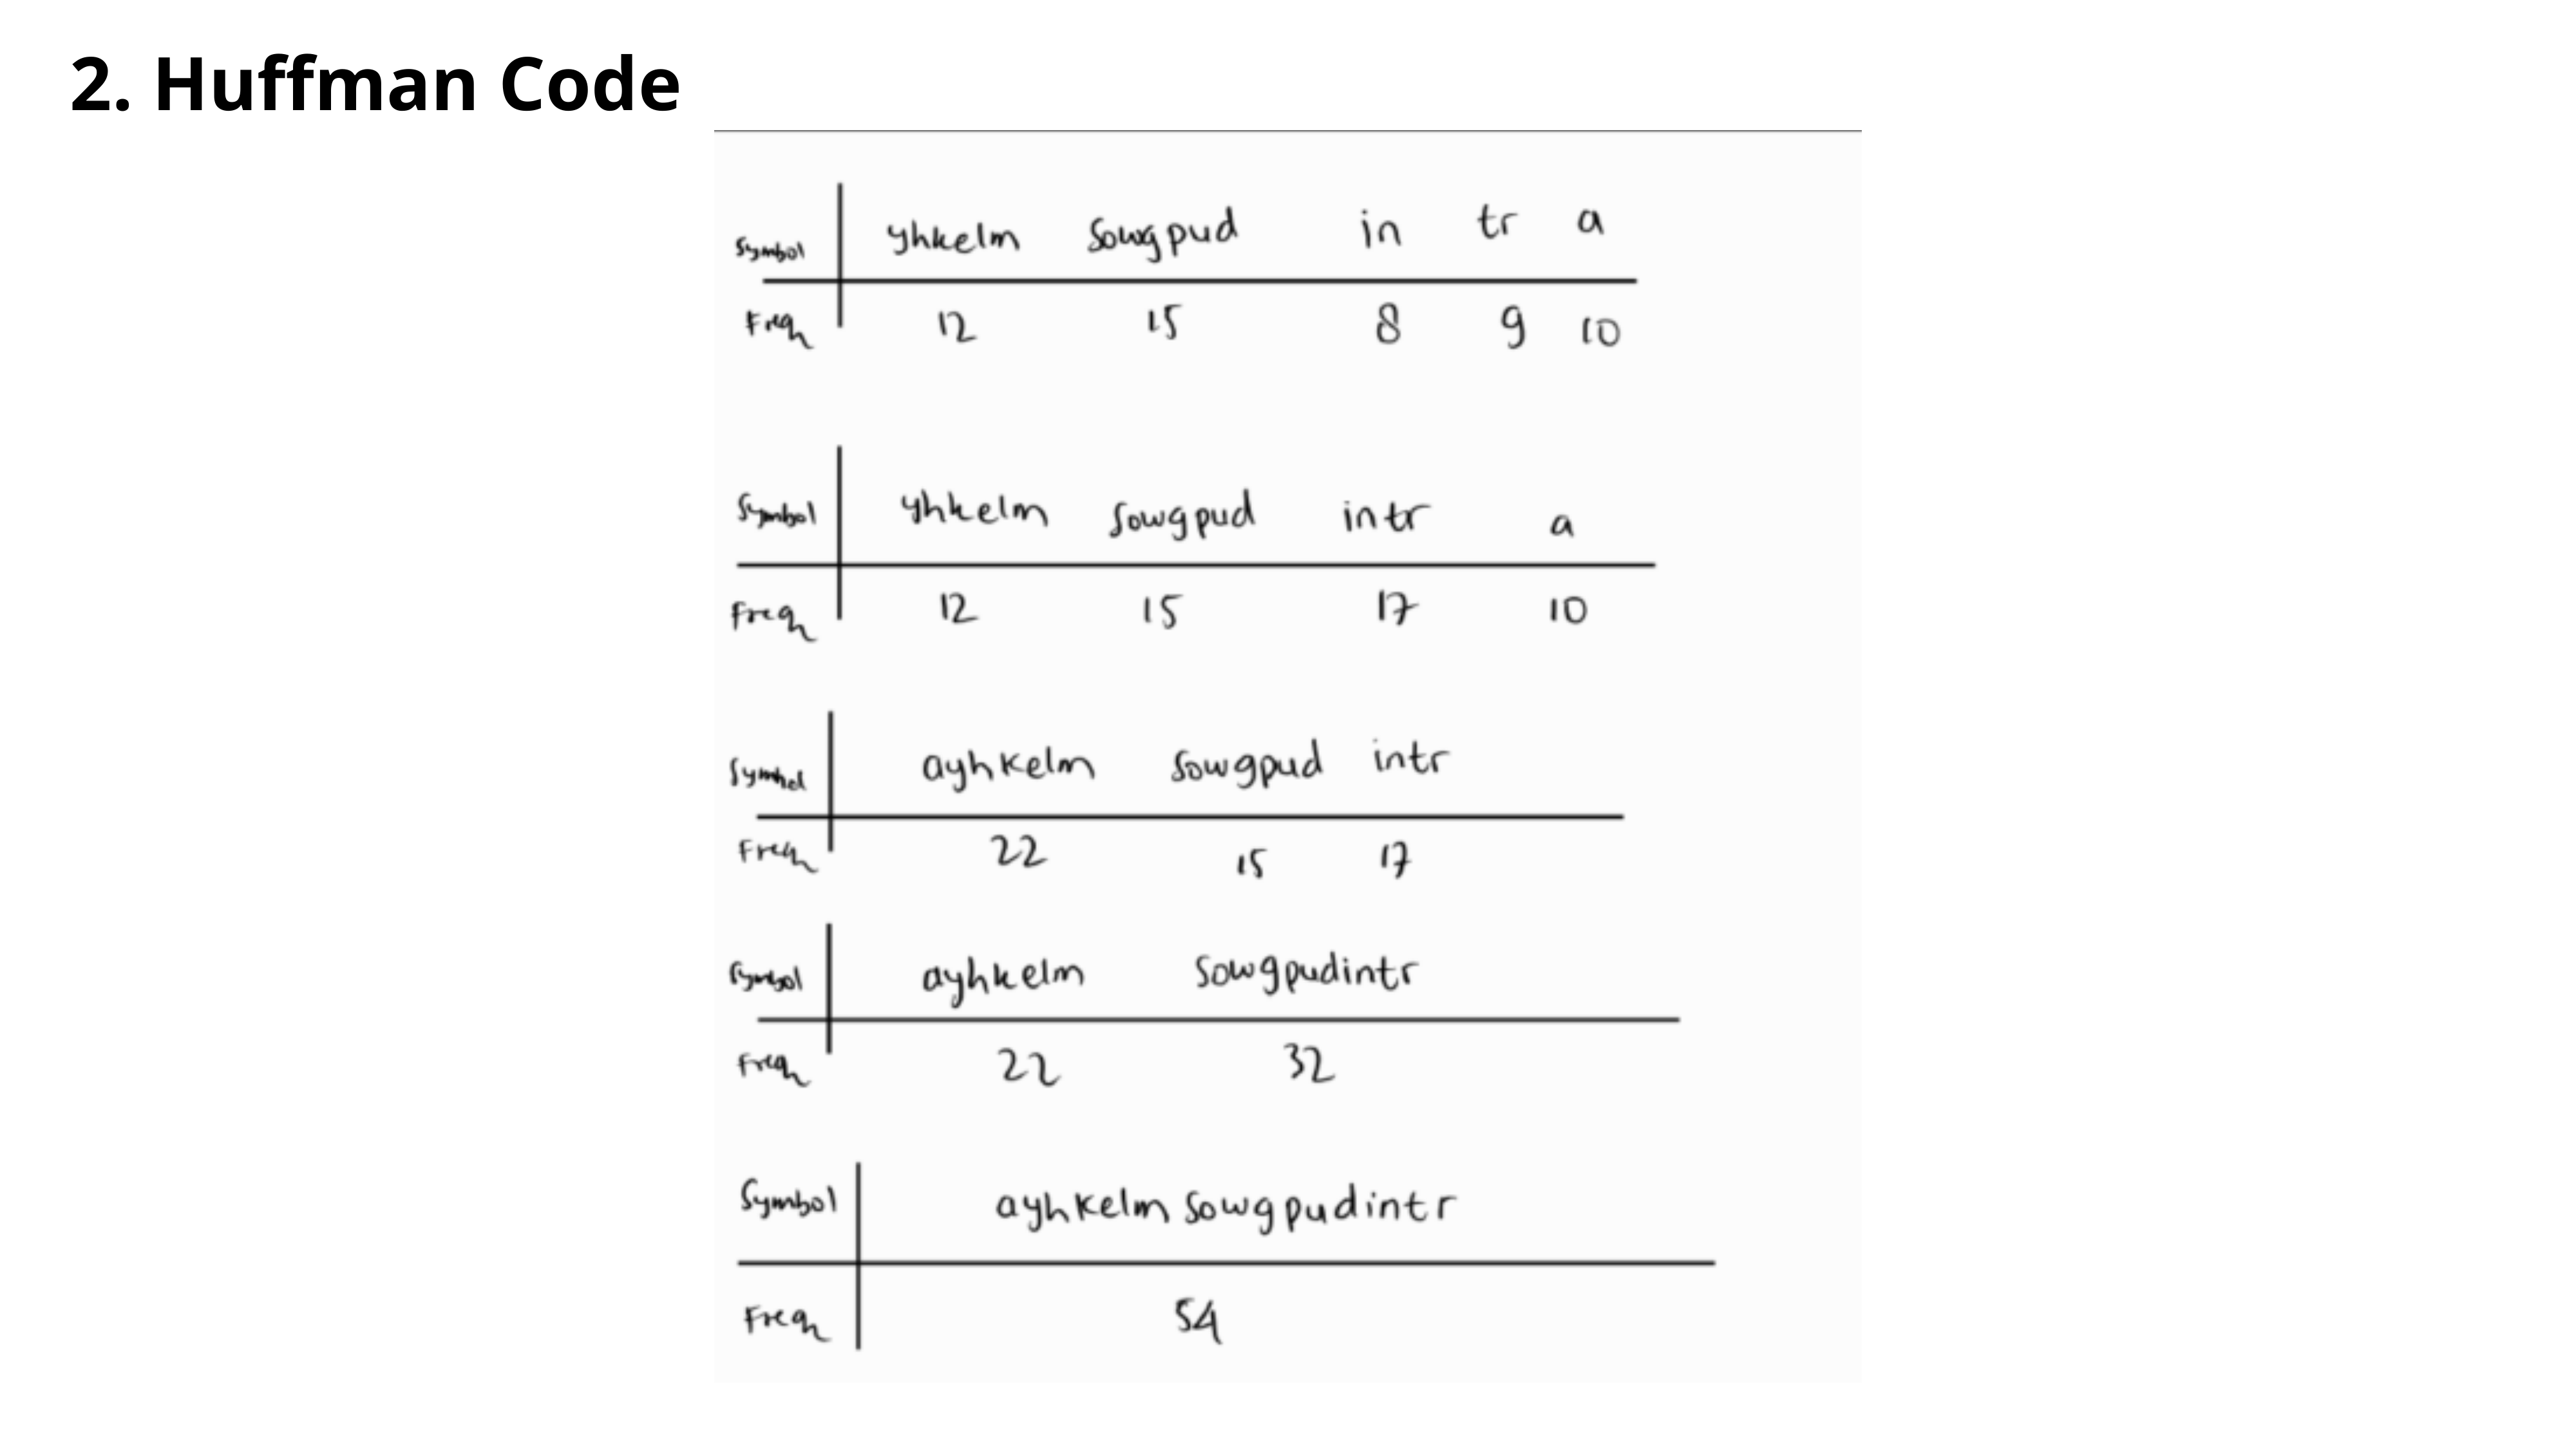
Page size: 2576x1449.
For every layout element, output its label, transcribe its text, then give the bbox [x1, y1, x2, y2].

list 2. Huffman Code [64, 31, 2387, 131]
picture [714, 129, 1862, 1383]
